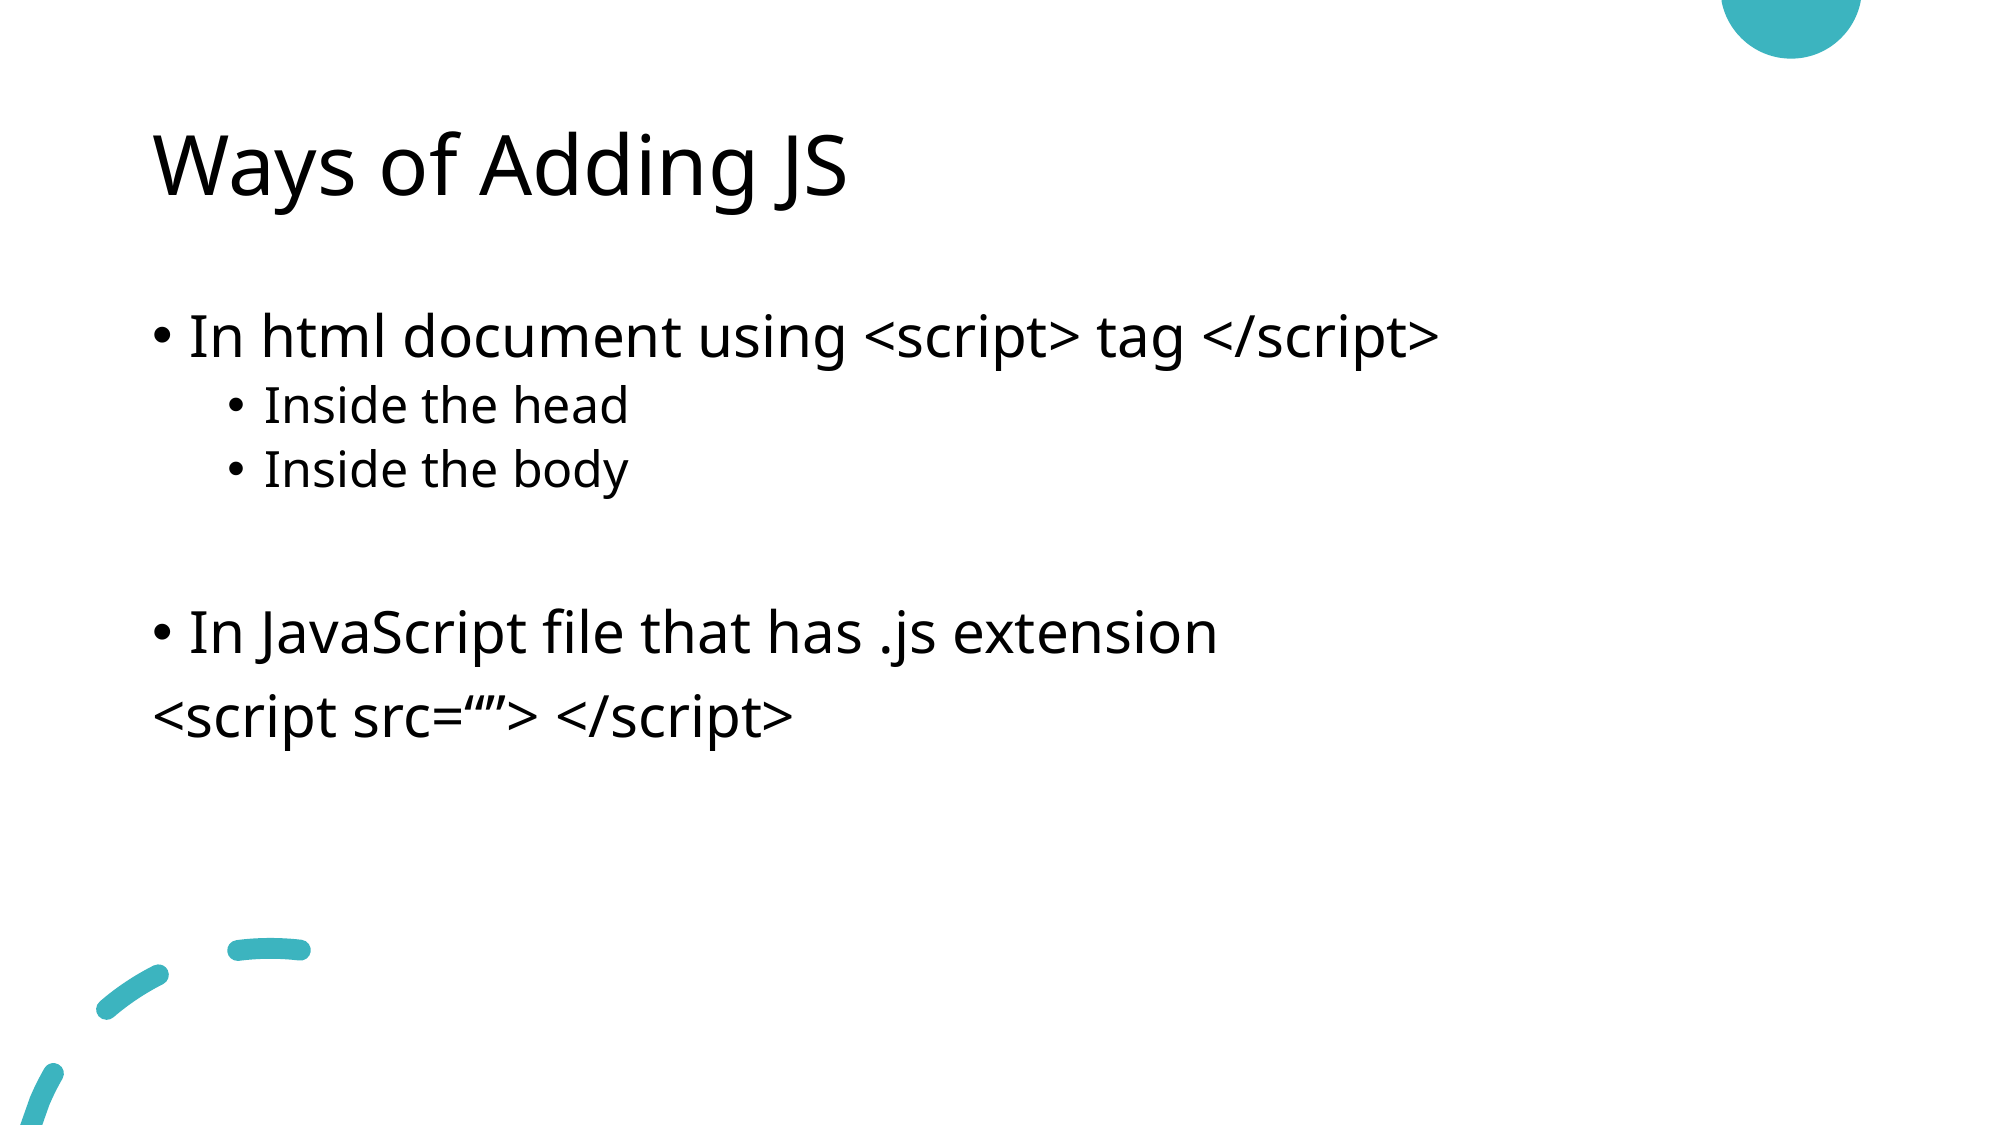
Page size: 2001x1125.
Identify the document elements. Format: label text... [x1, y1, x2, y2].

title Ways of Adding JS [137, 59, 1863, 278]
list In html document using <script> tag </script> Inside the head Inside the body In JavaScript file that has .js extension <script src=“”> </script> [137, 299, 1863, 933]
